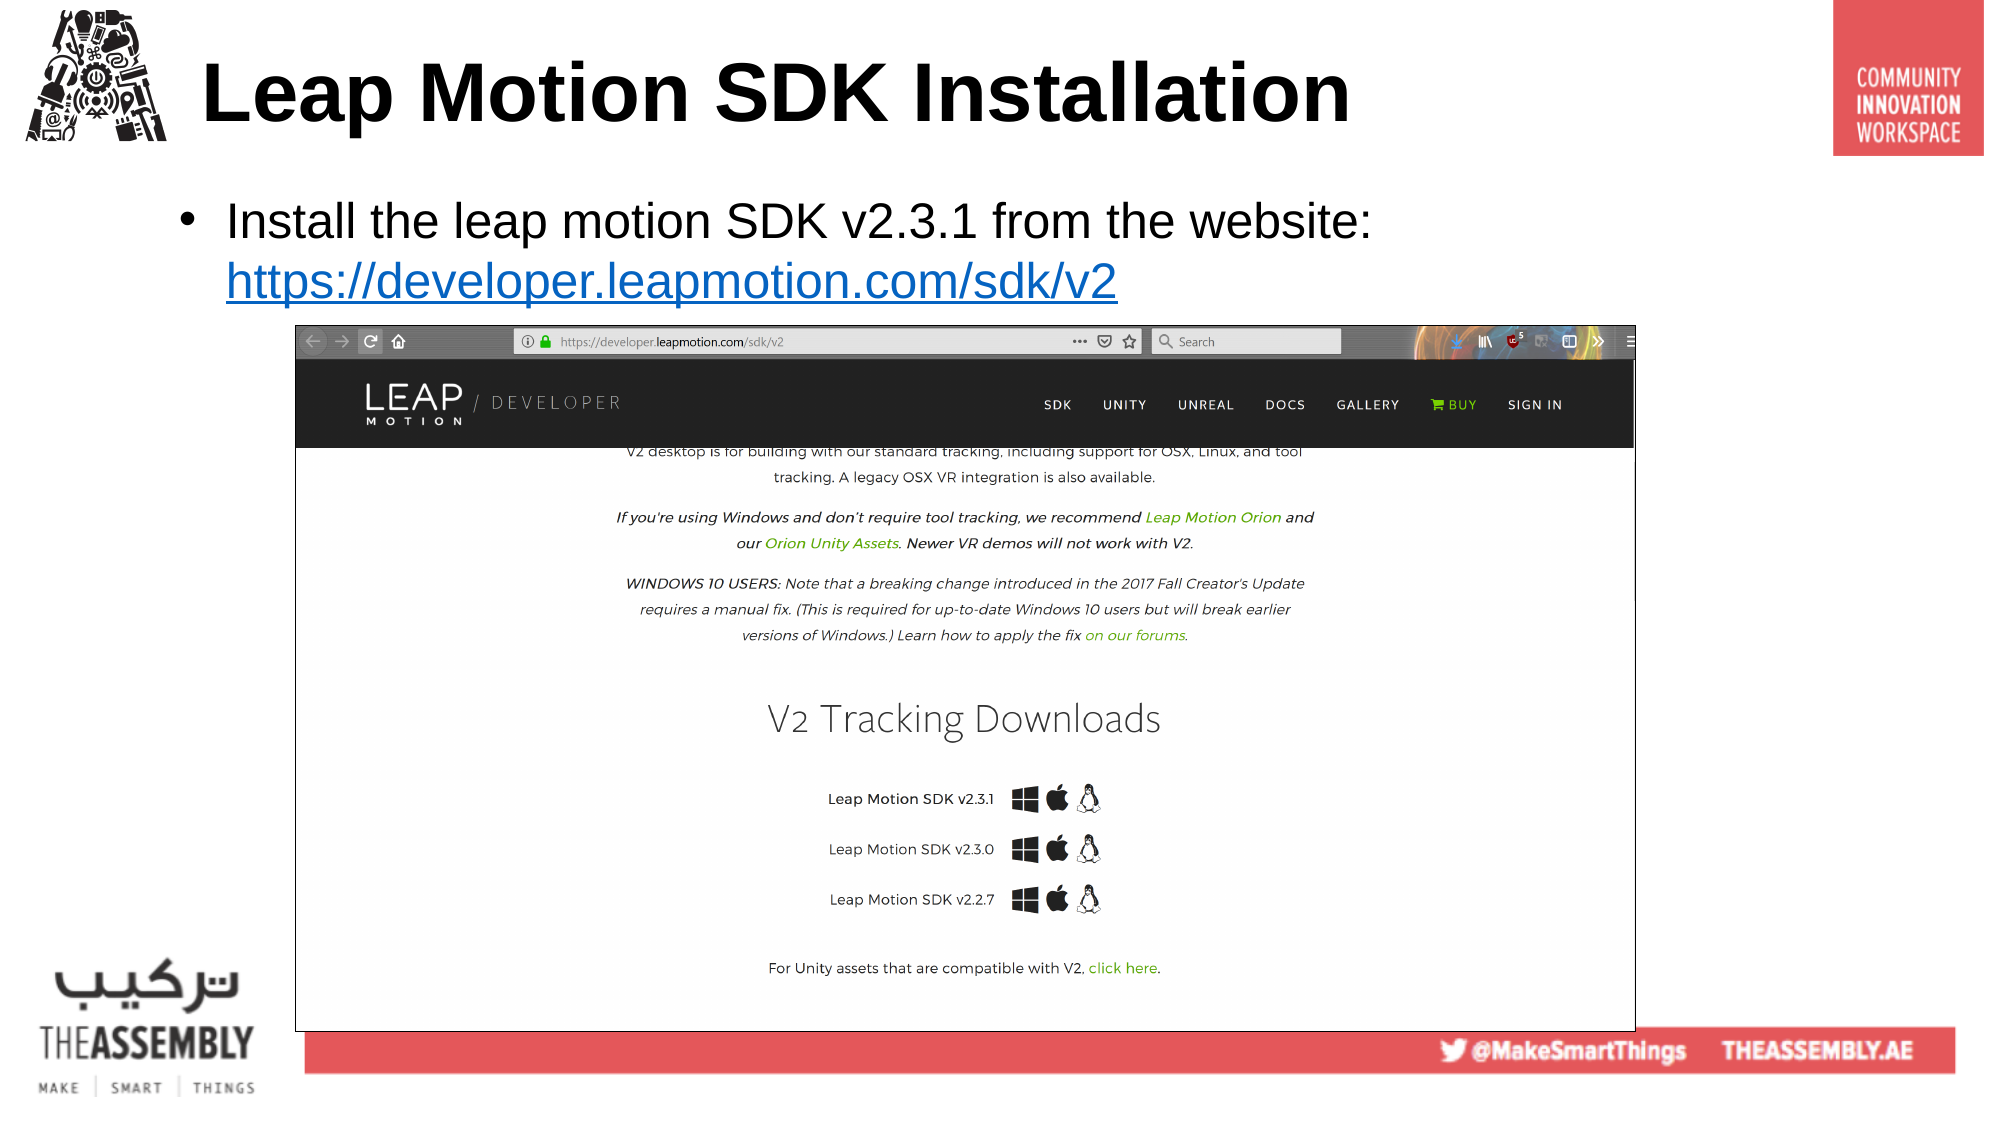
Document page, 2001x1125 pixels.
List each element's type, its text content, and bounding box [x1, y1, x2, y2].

text_box Install the leap motion SDK v2.3.1 from the website: https://developer.leapmotion.com/sdk/v2 [158, 168, 1868, 736]
picture [7, 325, 1993, 1097]
picture [23, 10, 170, 144]
picture [1833, 0, 1984, 156]
text_box Leap Motion SDK Installation [158, 17, 1509, 159]
